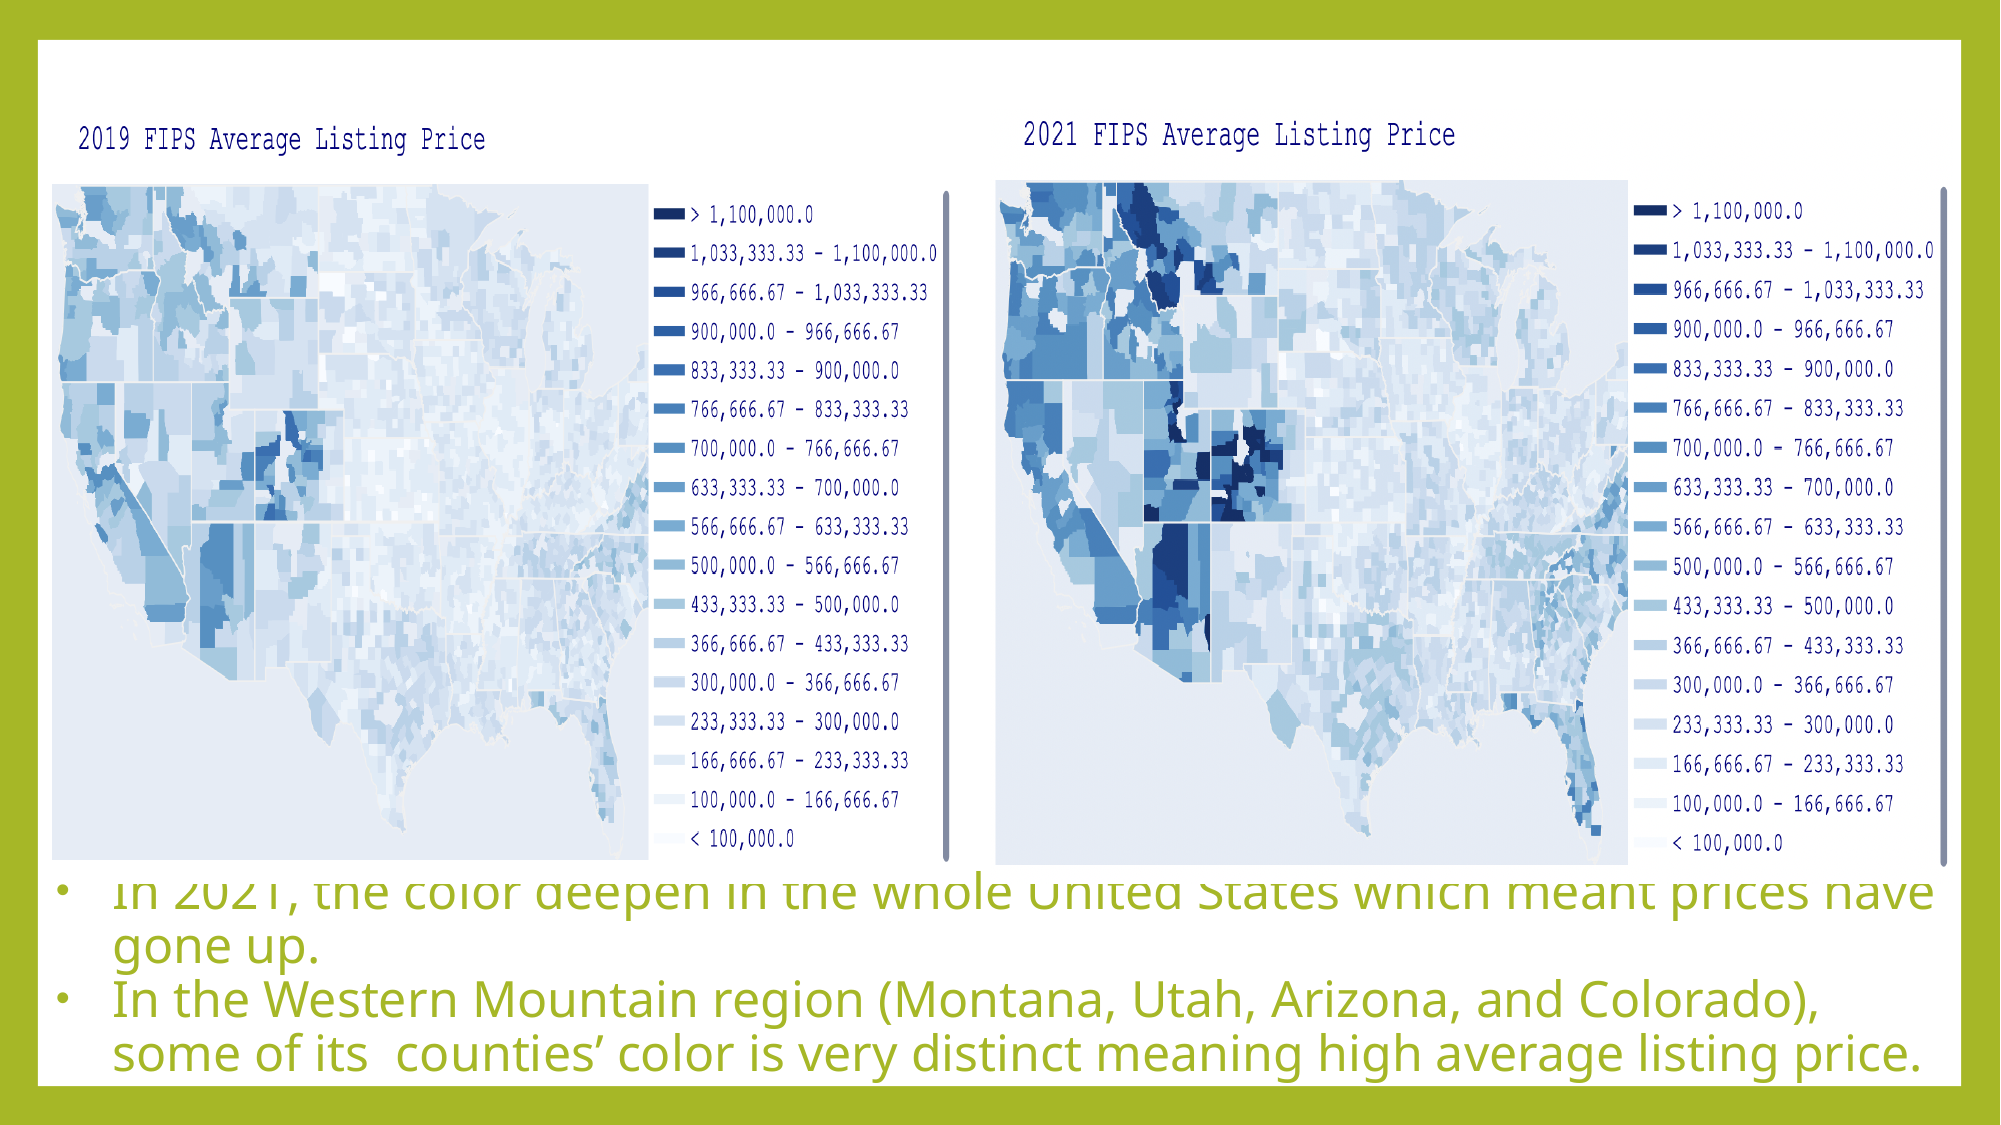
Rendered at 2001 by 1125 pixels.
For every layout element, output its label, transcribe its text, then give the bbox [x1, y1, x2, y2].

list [42, 108, 967, 885]
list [989, 108, 1953, 885]
list In 2021, the color deepen in the whole United States which meant prices have gone up. In the Western Mountain region (Montana, Utah, Arizona, and Colorado), some of its counties’ color is very distinct meaning high average listing price. [40, 884, 1975, 1064]
